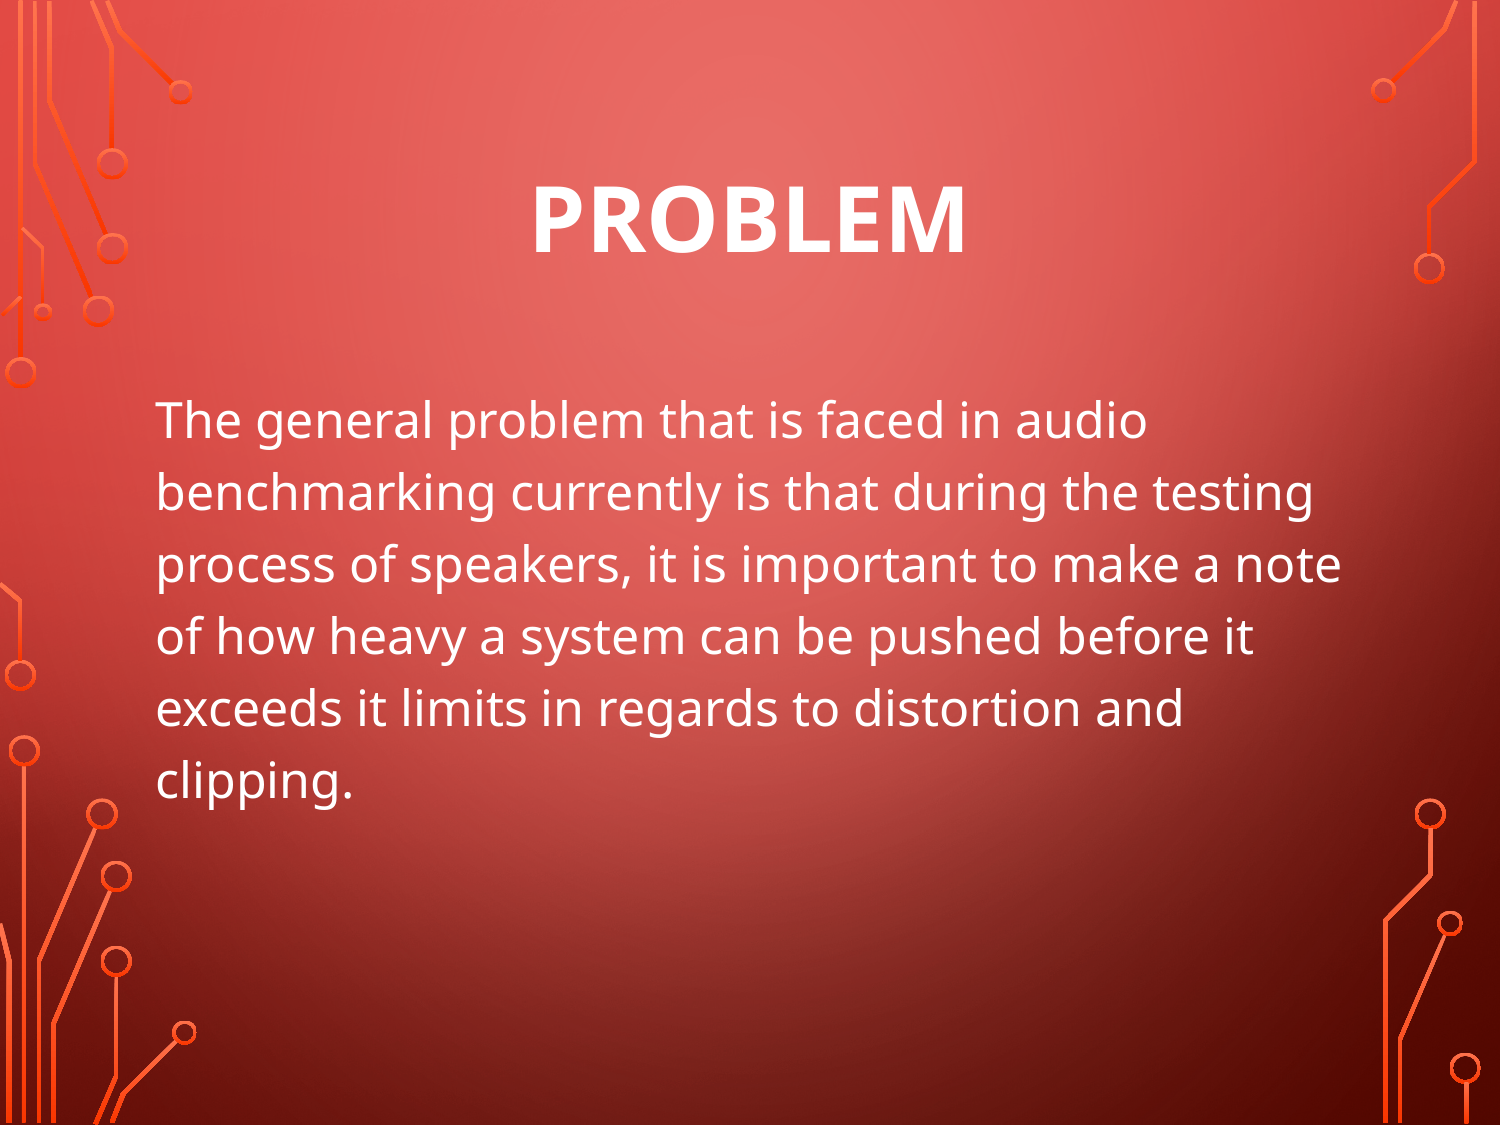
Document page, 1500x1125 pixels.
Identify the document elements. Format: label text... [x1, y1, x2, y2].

title Problem [140, 101, 1360, 344]
list The general problem that is faced in audio benchmarking currently is that during the testing process of speakers, it is important to make a note of how heavy a system can be pushed before it exceeds it limits in regards to distortion and clipping. [140, 369, 1360, 950]
